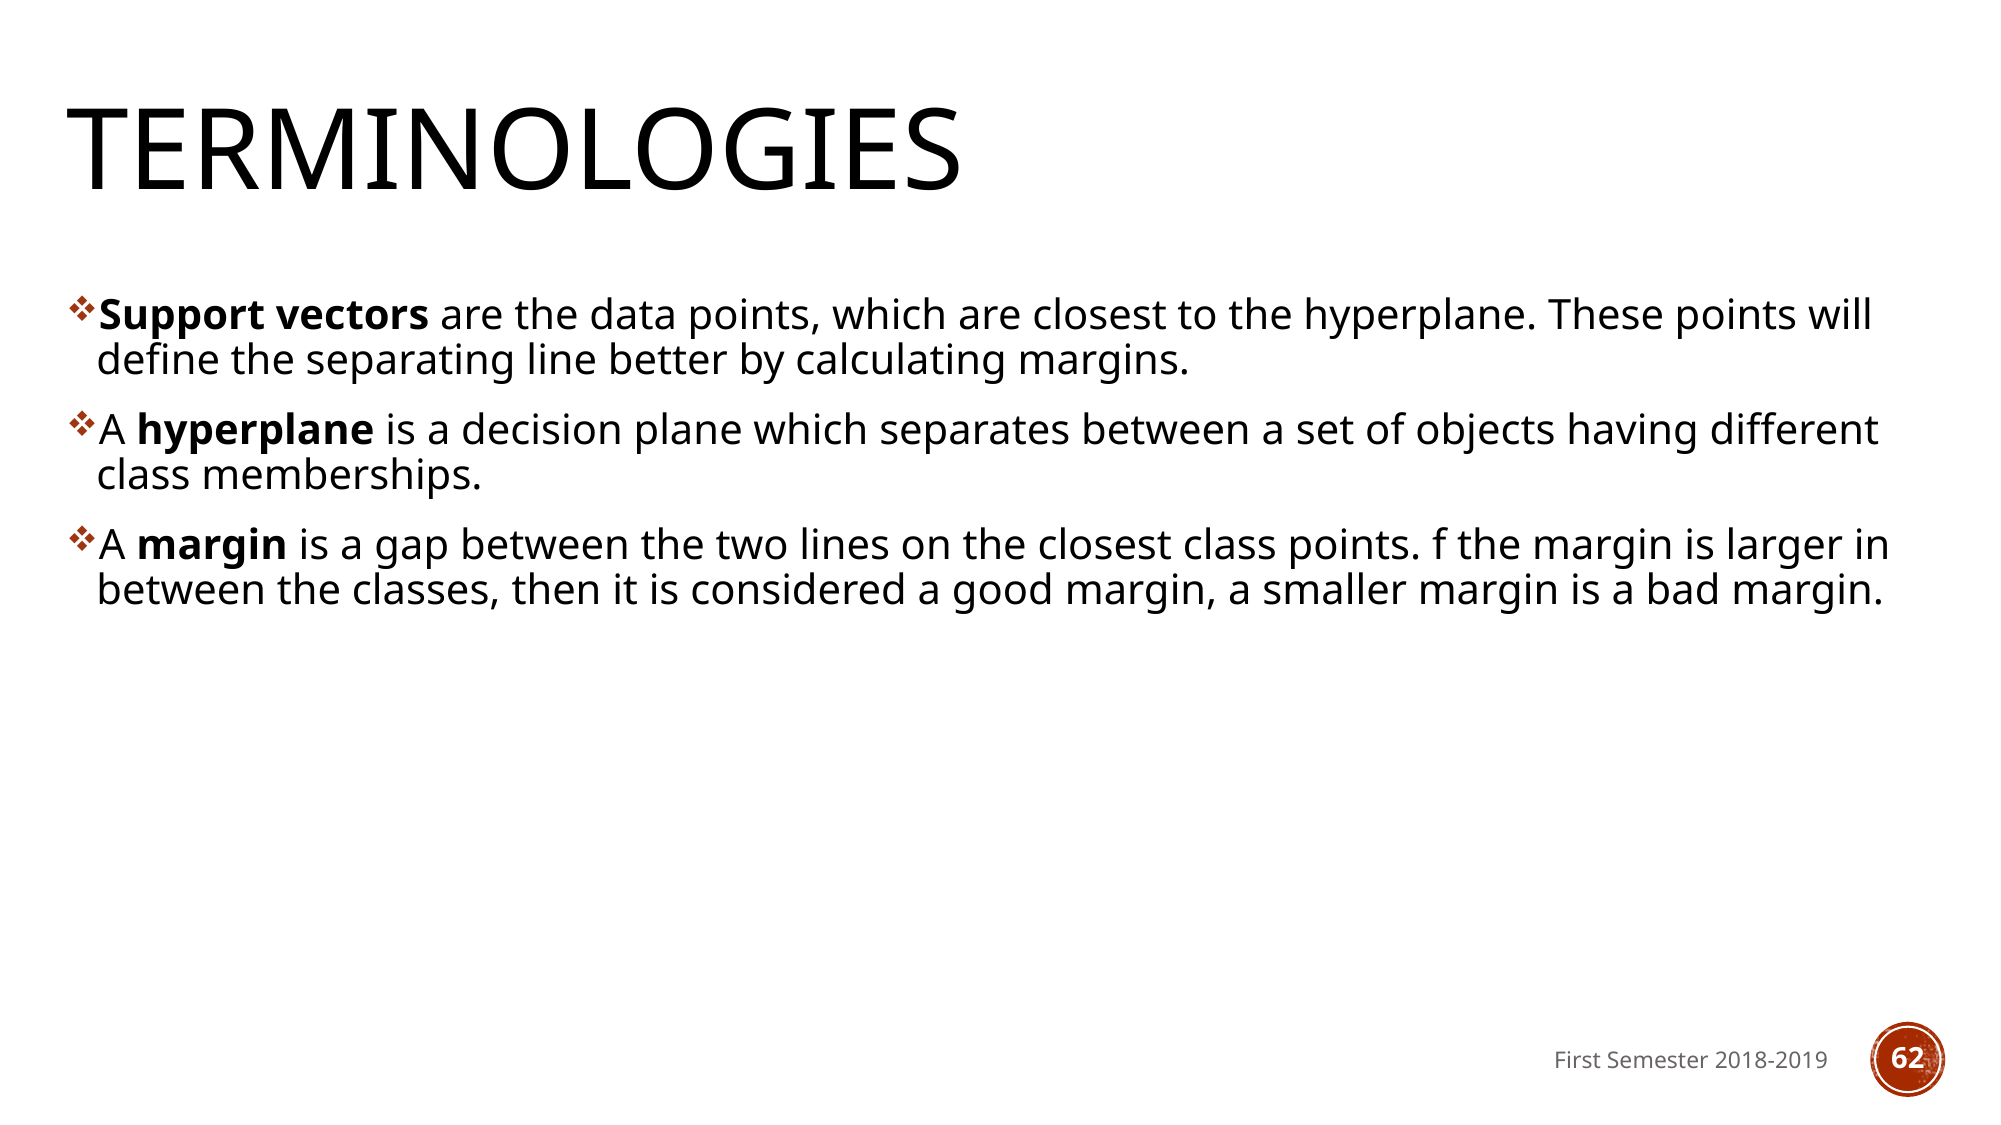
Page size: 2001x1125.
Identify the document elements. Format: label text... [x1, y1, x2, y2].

slide_number First Semester 2018-2019 [1306, 1028, 1844, 1089]
list Support vectors are the data points, which are closest to the hyperplane. These points will define the separating line better by calculating margins. A hyperplane is a decision plane which separates between a set of objects having different class memberships. A margin is a gap between the two lines on the closest class points. f the margin is larger in between the classes, then it is considered a good margin, a smaller margin is a bad margin. [51, 285, 1920, 1013]
title Terminologies [51, 49, 1920, 258]
slide_number 62 [1855, 1028, 1961, 1089]
